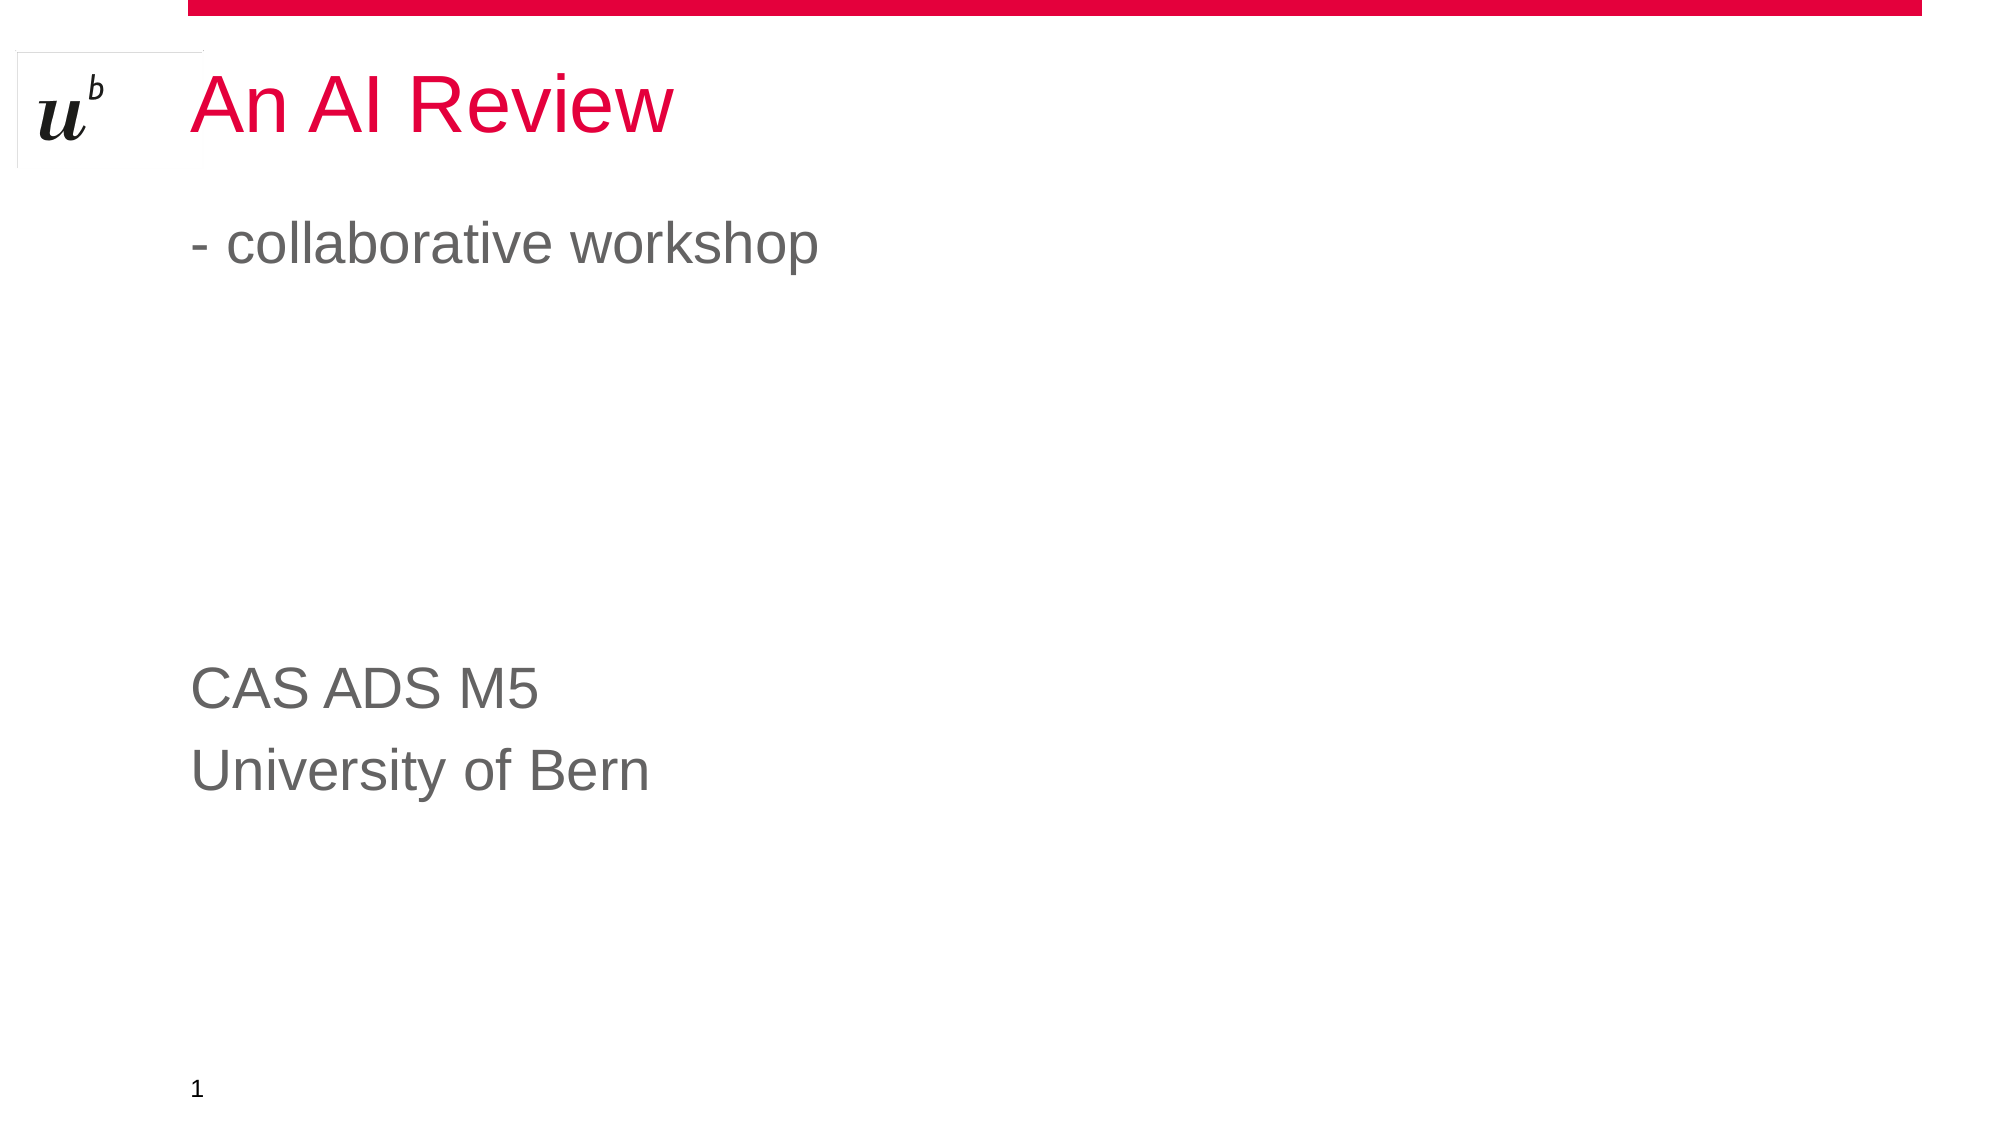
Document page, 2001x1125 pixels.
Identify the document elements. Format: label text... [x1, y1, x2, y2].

title An AI Review - collaborative workshop [175, 47, 1979, 171]
picture [15, 50, 175, 169]
text_box CAS ADS M5 University of Bern [175, 350, 1901, 742]
slide_number ‹#› [149, 1057, 211, 1117]
